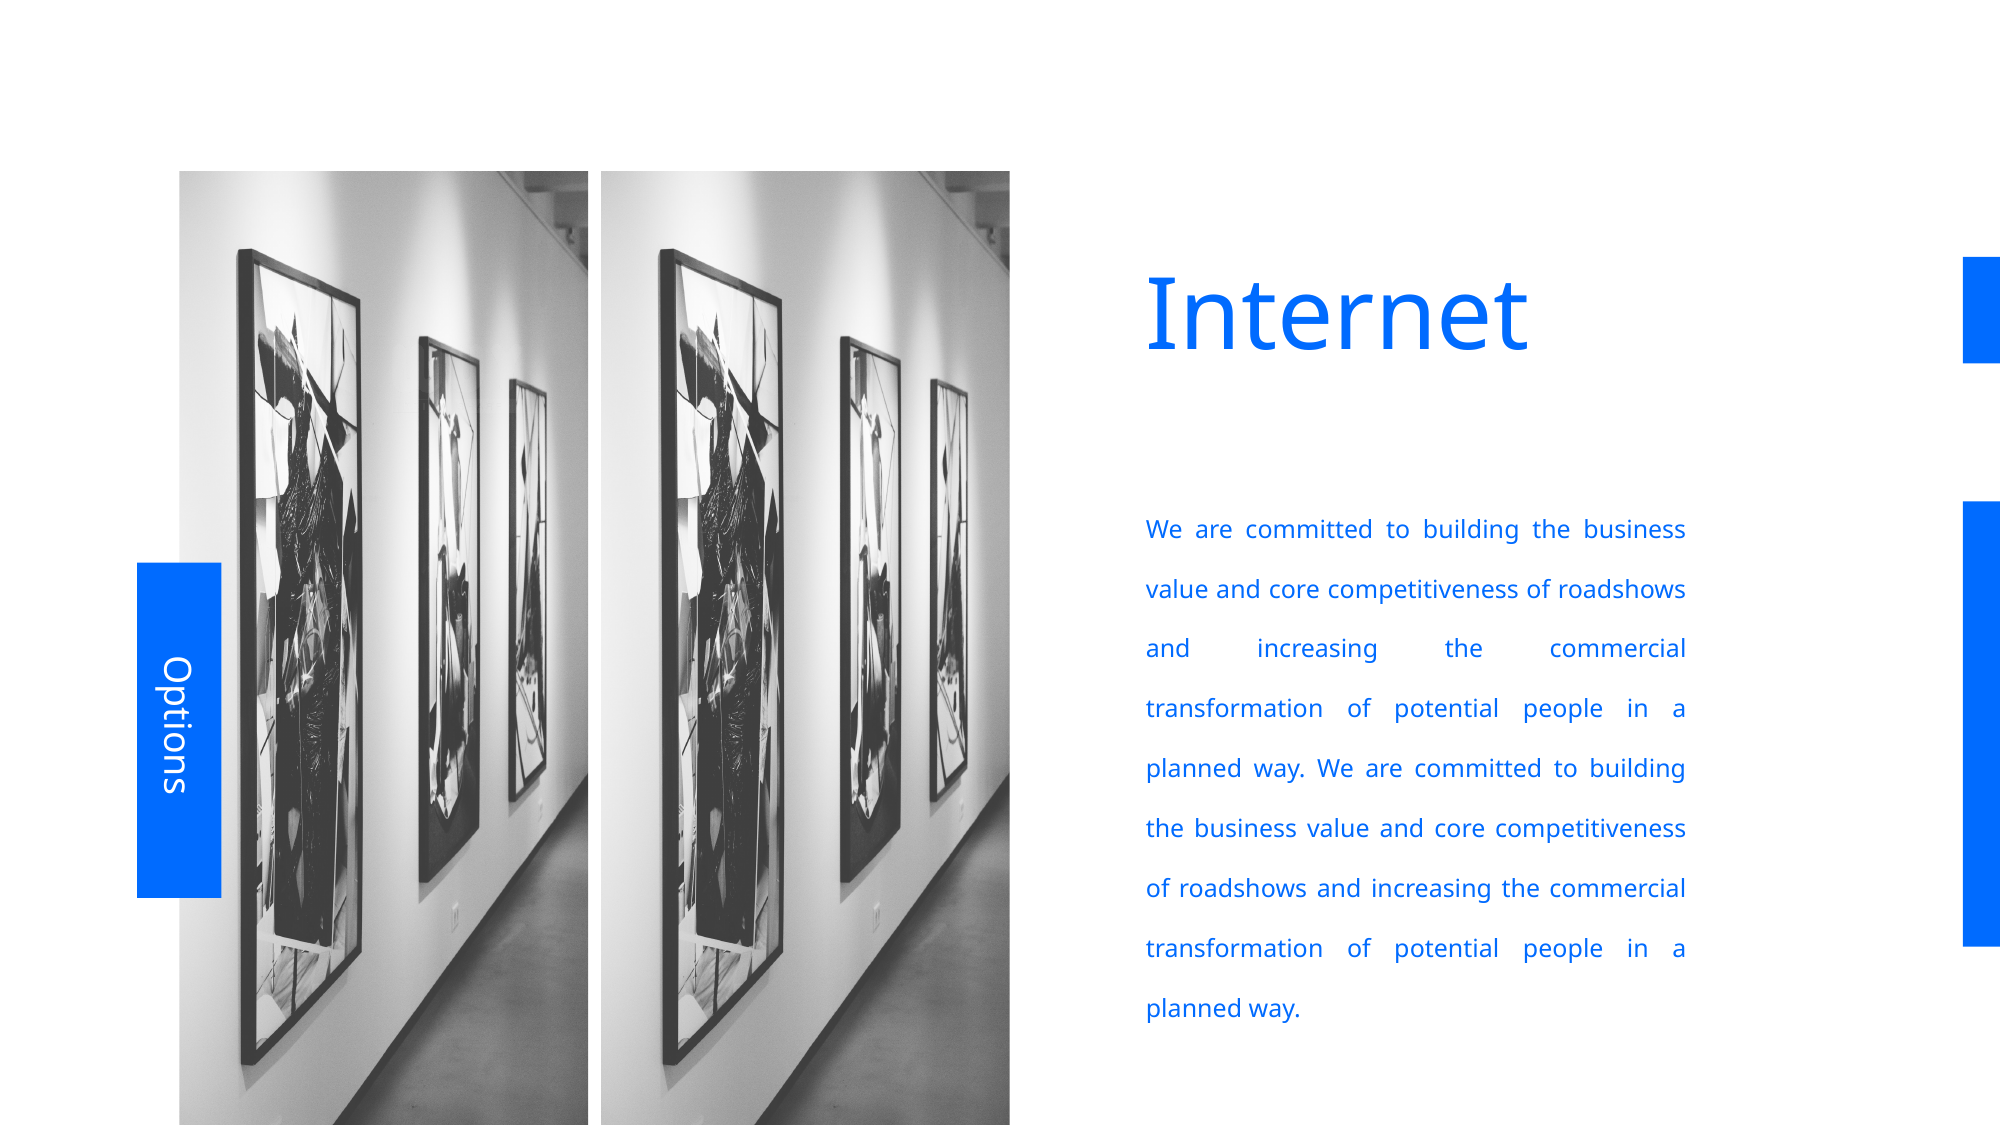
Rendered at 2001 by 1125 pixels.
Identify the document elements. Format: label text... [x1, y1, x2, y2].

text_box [179, 171, 1010, 1125]
text_box Internet [1131, 242, 1583, 377]
text_box Options [136, 561, 179, 899]
text_box [1962, 500, 2000, 948]
text_box [1962, 256, 2000, 364]
text_box We are committed to building the business value and core competitiveness of roadshows and increasing the commercial transformation of potential people in a planned way. We are committed to building the business value and core competitiveness of roadshows and increasing the commercial transformation of potential people in a planned way. [1131, 475, 1703, 1030]
picture [392, 344, 522, 413]
